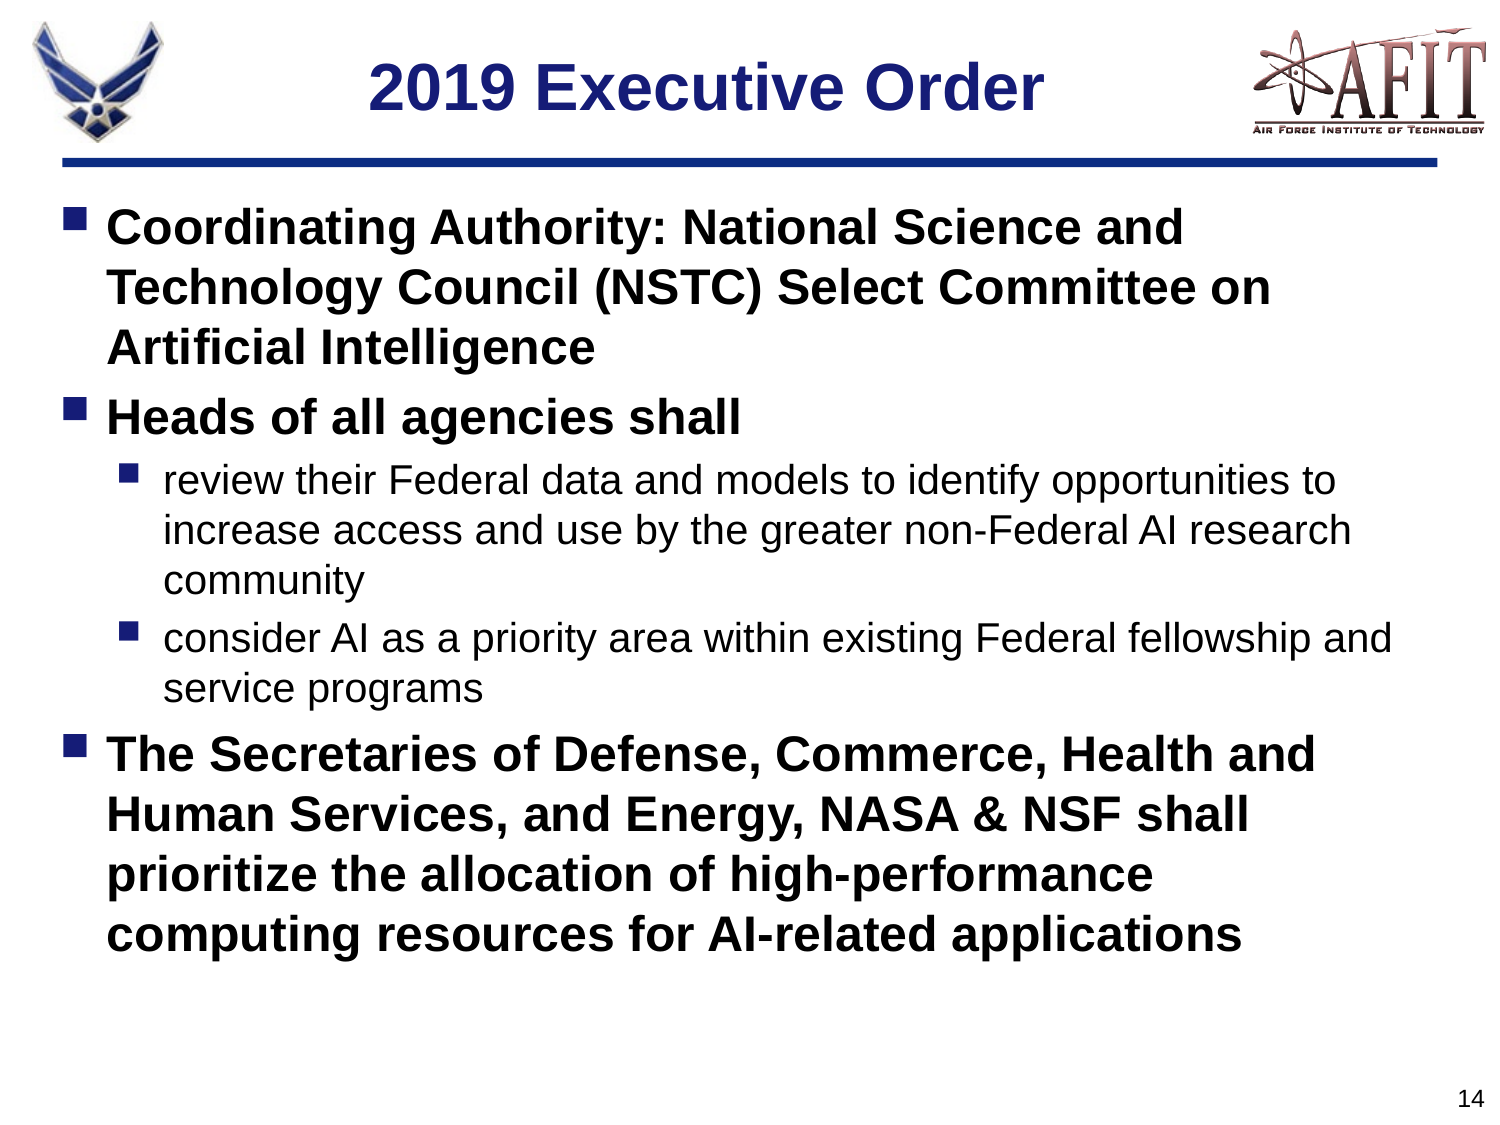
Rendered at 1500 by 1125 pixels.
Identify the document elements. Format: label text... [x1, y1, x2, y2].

list Coordinating Authority: National Science and Technology Council (NSTC) Select Committee on Artificial Intelligence Heads of all agencies shall review their Federal data and models to identify opportunities to increase access and use by the greater non-Federal AI research community consider AI as a priority area within existing Federal fellowship and service programs The Secretaries of Defense, Commerce, Health and Human Services, and Energy, NASA & NSF shall prioritize the allocation of high-performance computing resources for AI-related applications [44, 186, 1430, 897]
picture [32, 21, 164, 143]
slide_number [1310, 1070, 1498, 1121]
title 2019 Executive Order [179, 26, 1236, 141]
